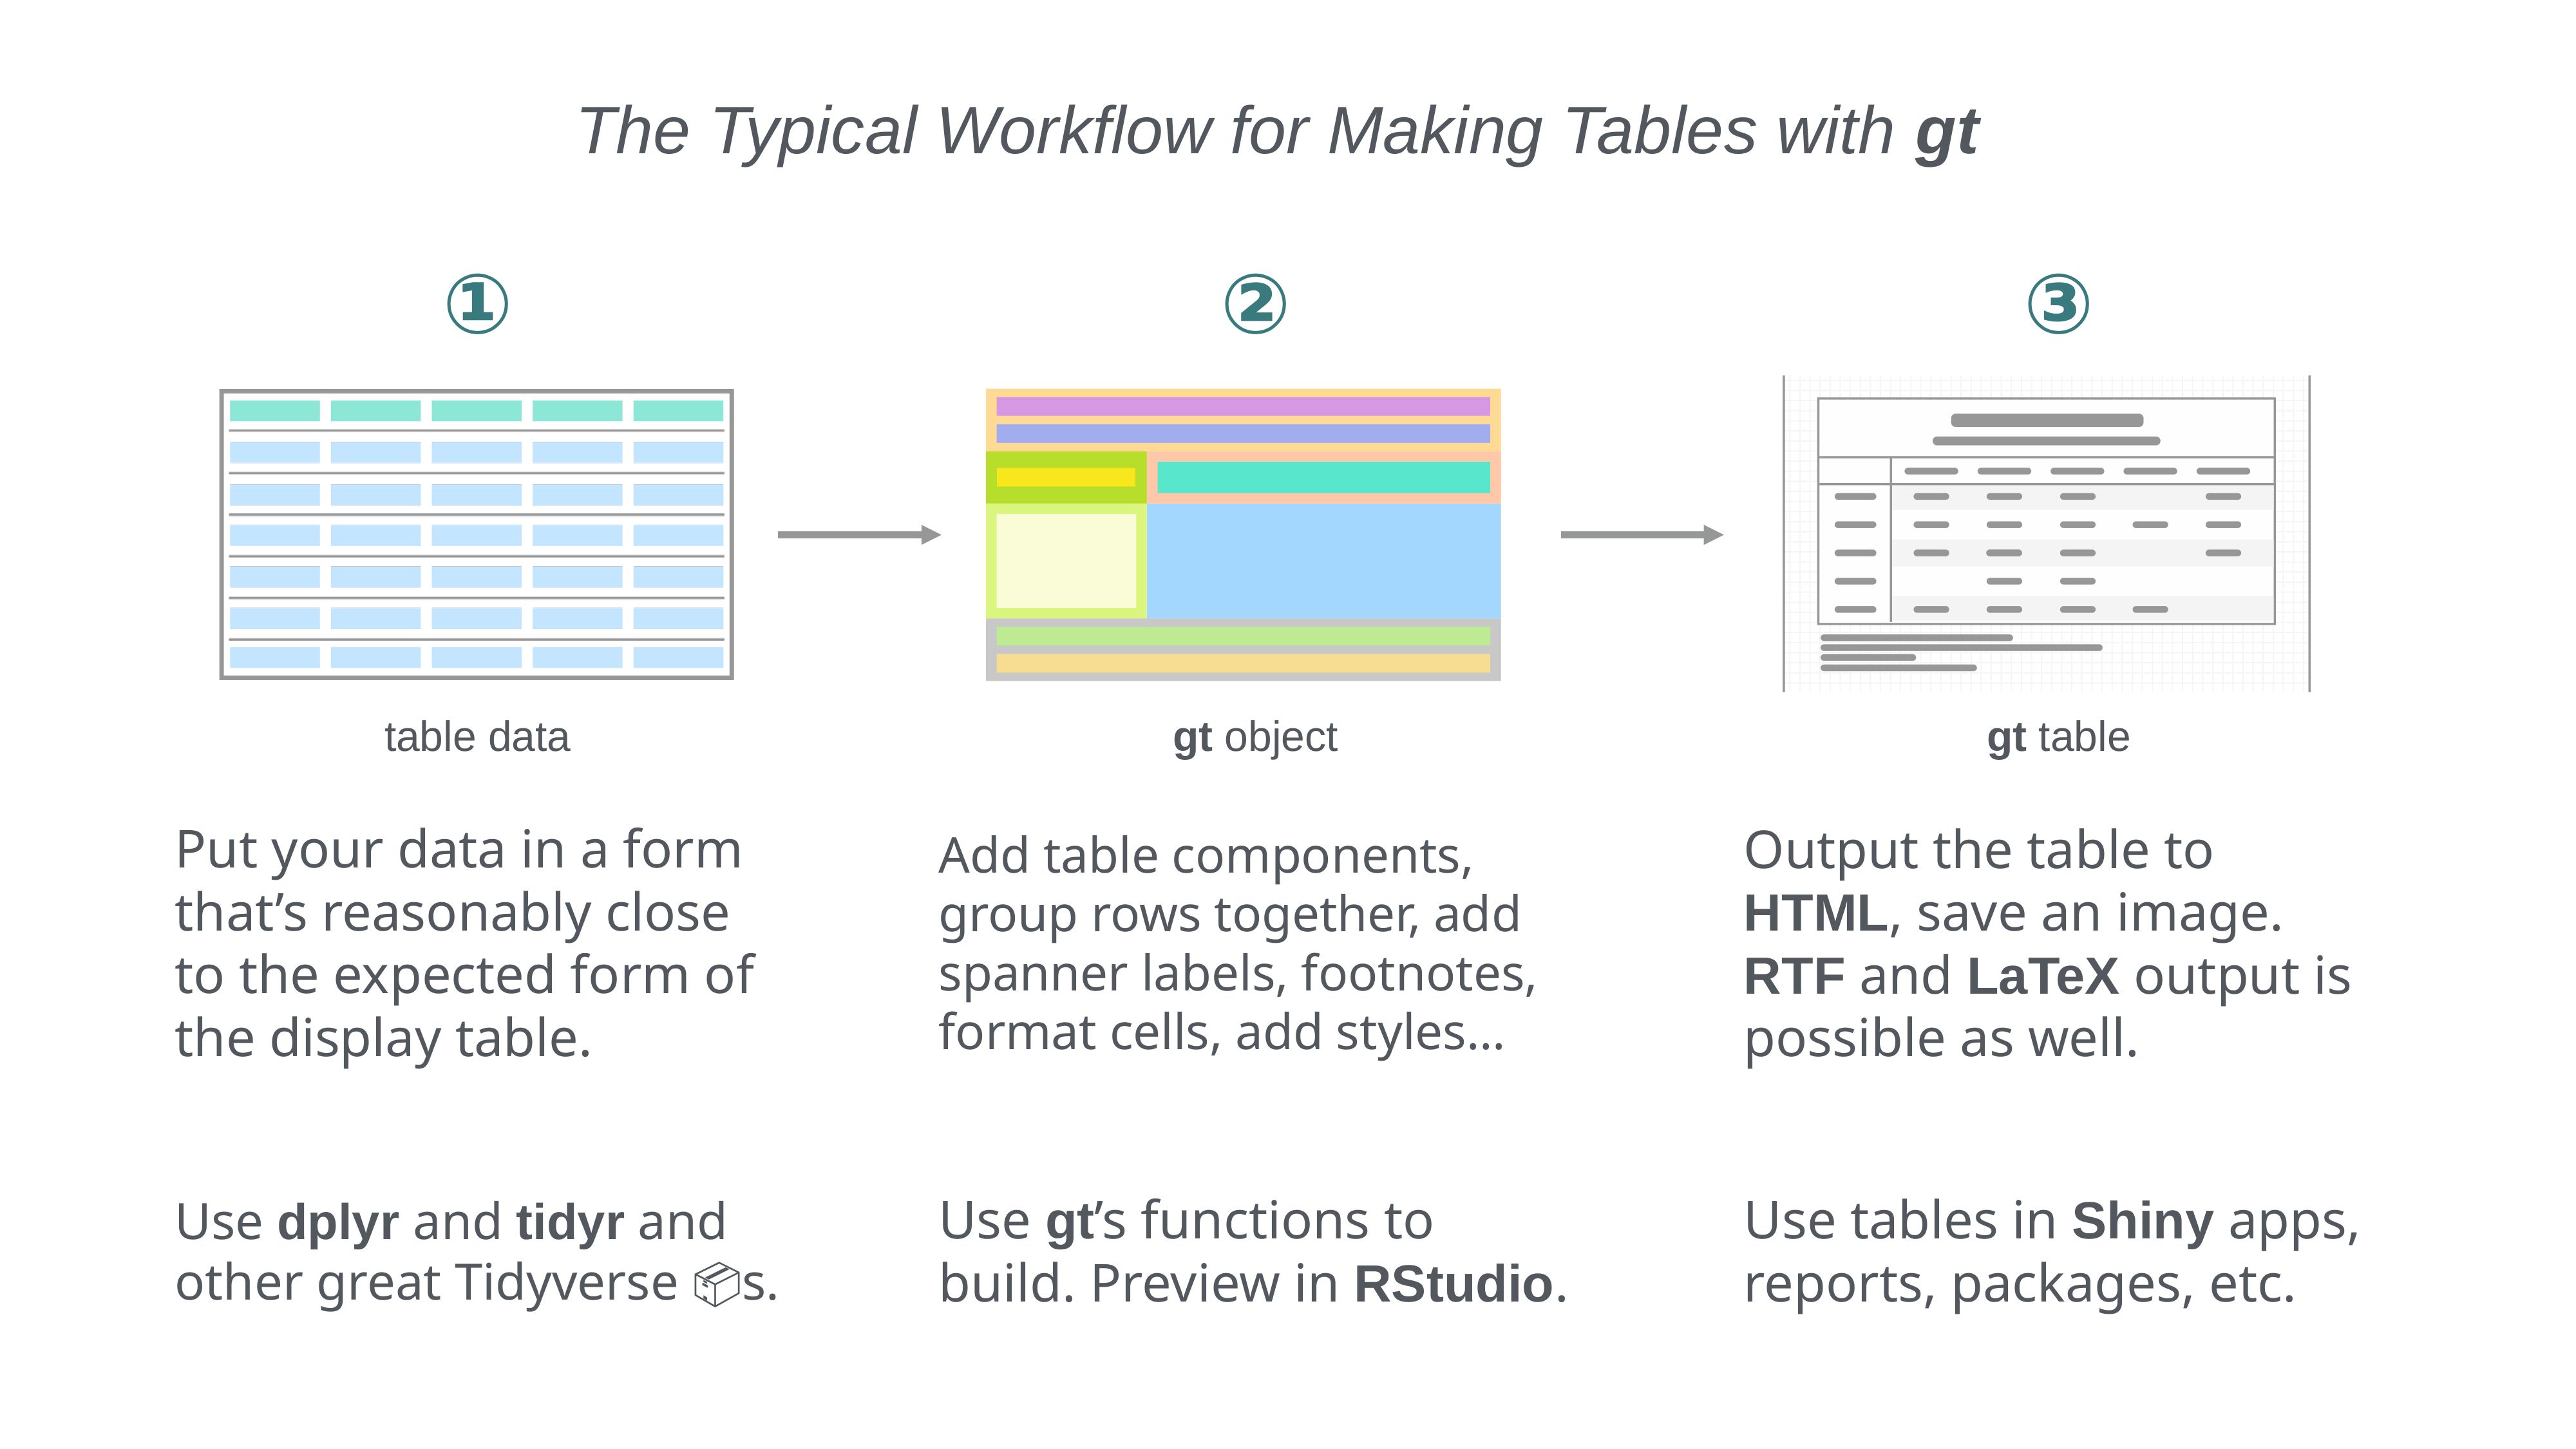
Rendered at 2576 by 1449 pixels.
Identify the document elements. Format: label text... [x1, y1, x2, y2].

text_box The Typical Workflow for Making Tables with gt [131, 81, 2441, 173]
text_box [218, 375, 2311, 694]
text_box Use dplyr and tidyr and other great Tidyverse 📦s. [169, 1179, 786, 1320]
text_box Use tables in Shiny apps, reports, packages, etc. [1738, 1180, 2380, 1318]
text_box Output the table to HTML, save an image. RTF and LaTeX output is possible as well. [1738, 810, 2380, 1073]
text_box gt table [1904, 703, 2214, 765]
text_box ② [947, 236, 1564, 364]
text_box ① [169, 236, 786, 364]
text_box Use gt’s functions to build. Preview in RStudio. [933, 1180, 1578, 1318]
text_box ③ [1750, 236, 2368, 364]
text_box Put your data in a form that’s reasonably close to the expected form of the display table. [169, 810, 786, 1073]
text_box Add table components, group rows together, add spanner labels, footnotes, format cells, add styles… [933, 810, 1550, 1073]
text_box gt object [1101, 703, 1410, 765]
text_box table data [323, 703, 632, 765]
